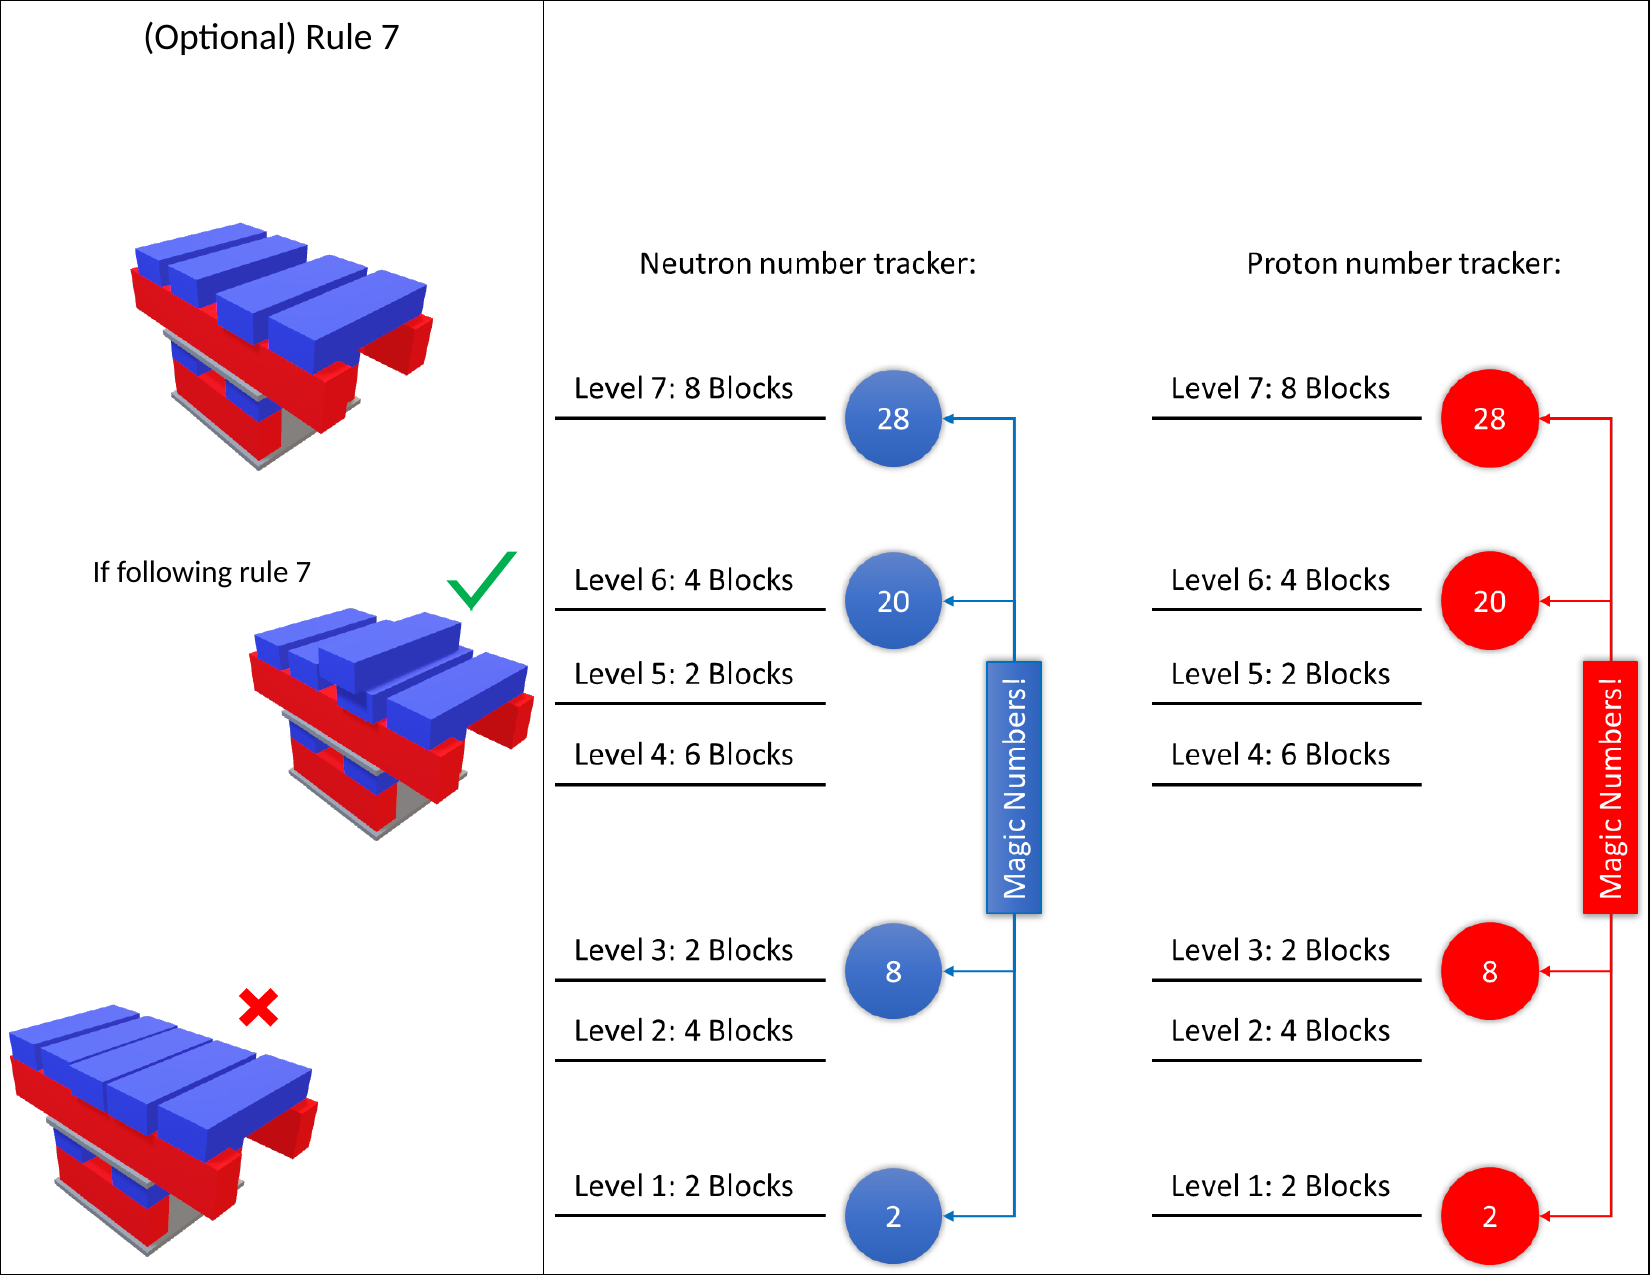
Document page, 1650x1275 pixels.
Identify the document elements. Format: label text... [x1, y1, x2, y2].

text_box [543, 0, 1650, 1275]
text_box [0, 0, 543, 1275]
text_box If following rule 7 [0, 544, 409, 597]
picture [553, 231, 1650, 1275]
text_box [448, 552, 516, 609]
